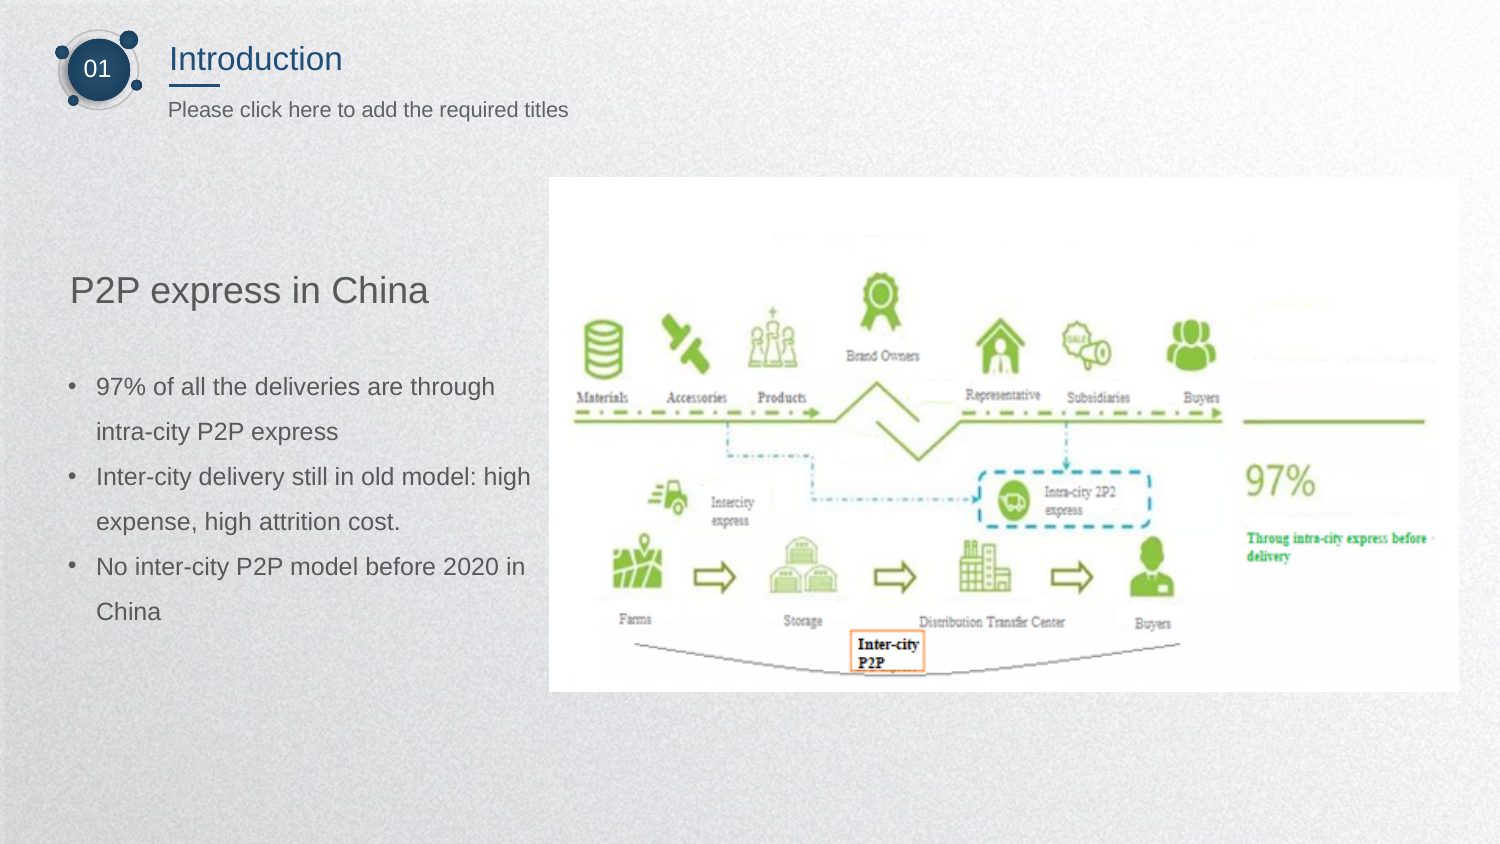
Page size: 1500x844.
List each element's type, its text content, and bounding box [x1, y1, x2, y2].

text_box 97% of all the deliveries are through intra-city P2P express Inter-city delivery still in old model: high expense, high attrition cost. No inter-city P2P model before 2020 in China [53, 348, 549, 678]
picture [0, 0, 1500, 844]
text_box P2P express in China [55, 258, 549, 319]
text_box Introduction [154, 30, 359, 85]
text_box 01 [69, 45, 127, 91]
text_box Please click here to add the required titles [153, 88, 677, 130]
